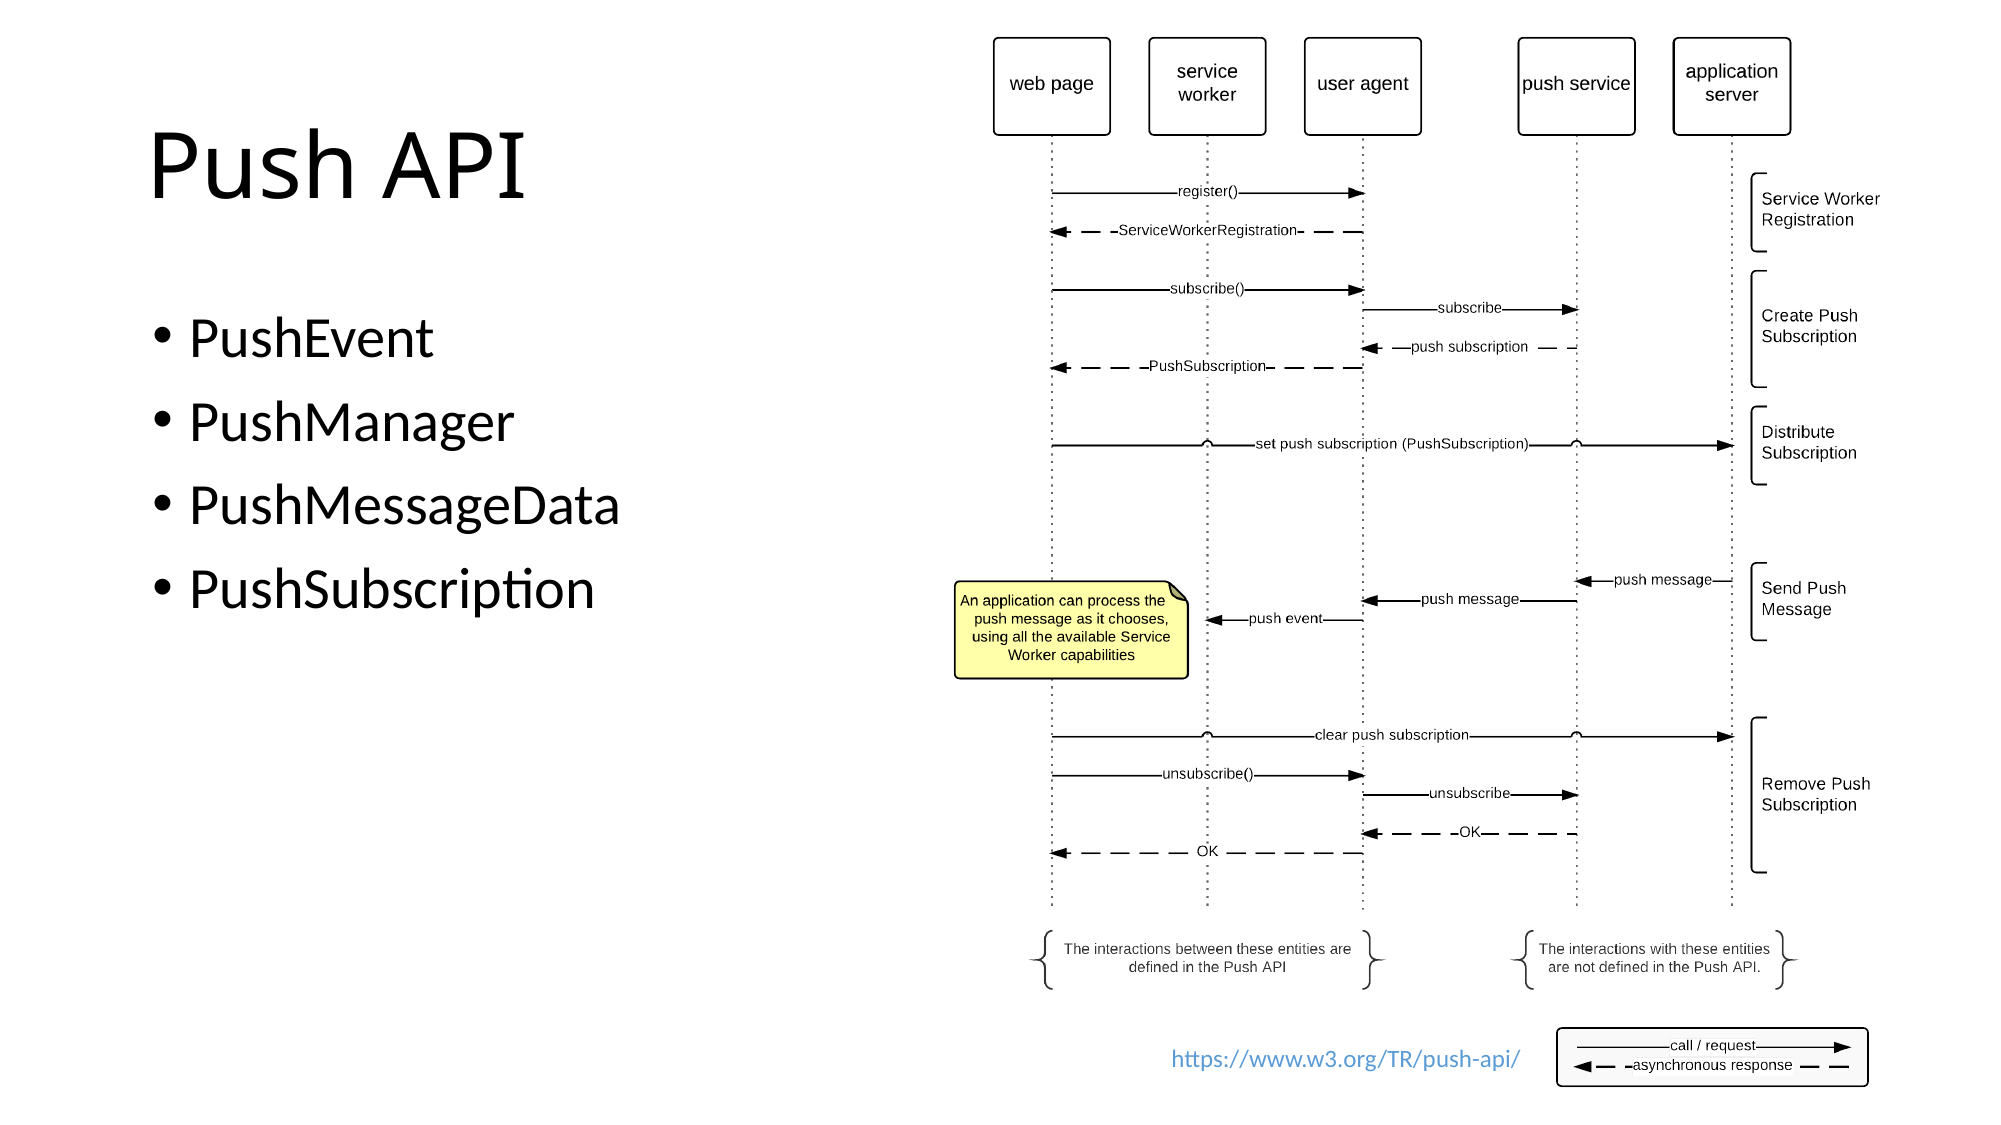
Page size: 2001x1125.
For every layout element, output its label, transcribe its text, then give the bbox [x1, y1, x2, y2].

list PushEvent PushManager PushMessageData PushSubscription [137, 299, 916, 1014]
picture [916, 0, 1946, 1125]
title Push API [137, 59, 916, 278]
